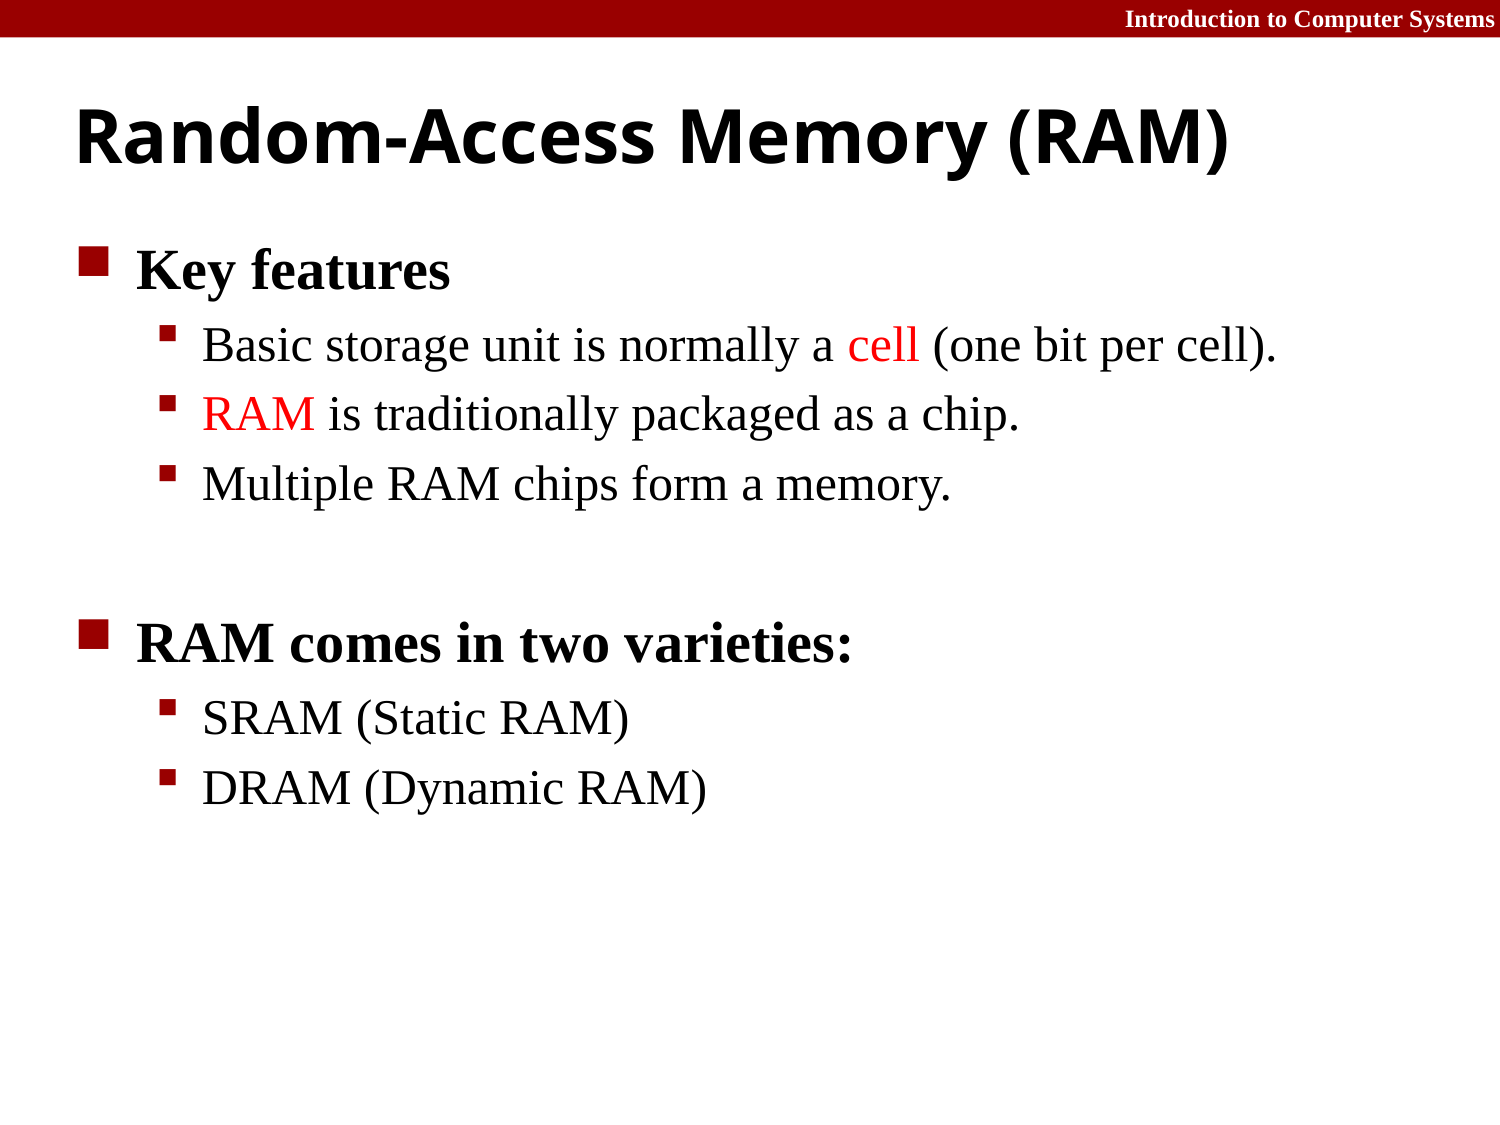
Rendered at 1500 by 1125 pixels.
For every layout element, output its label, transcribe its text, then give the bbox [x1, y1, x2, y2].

title Random-Access Memory (RAM) [58, 71, 1305, 197]
list Key features Basic storage unit is normally a cell (one bit per cell). RAM is traditionally packaged as a chip. Multiple RAM chips form a memory. RAM comes in two varieties: SRAM (Static RAM) DRAM (Dynamic RAM) [64, 223, 1451, 1040]
